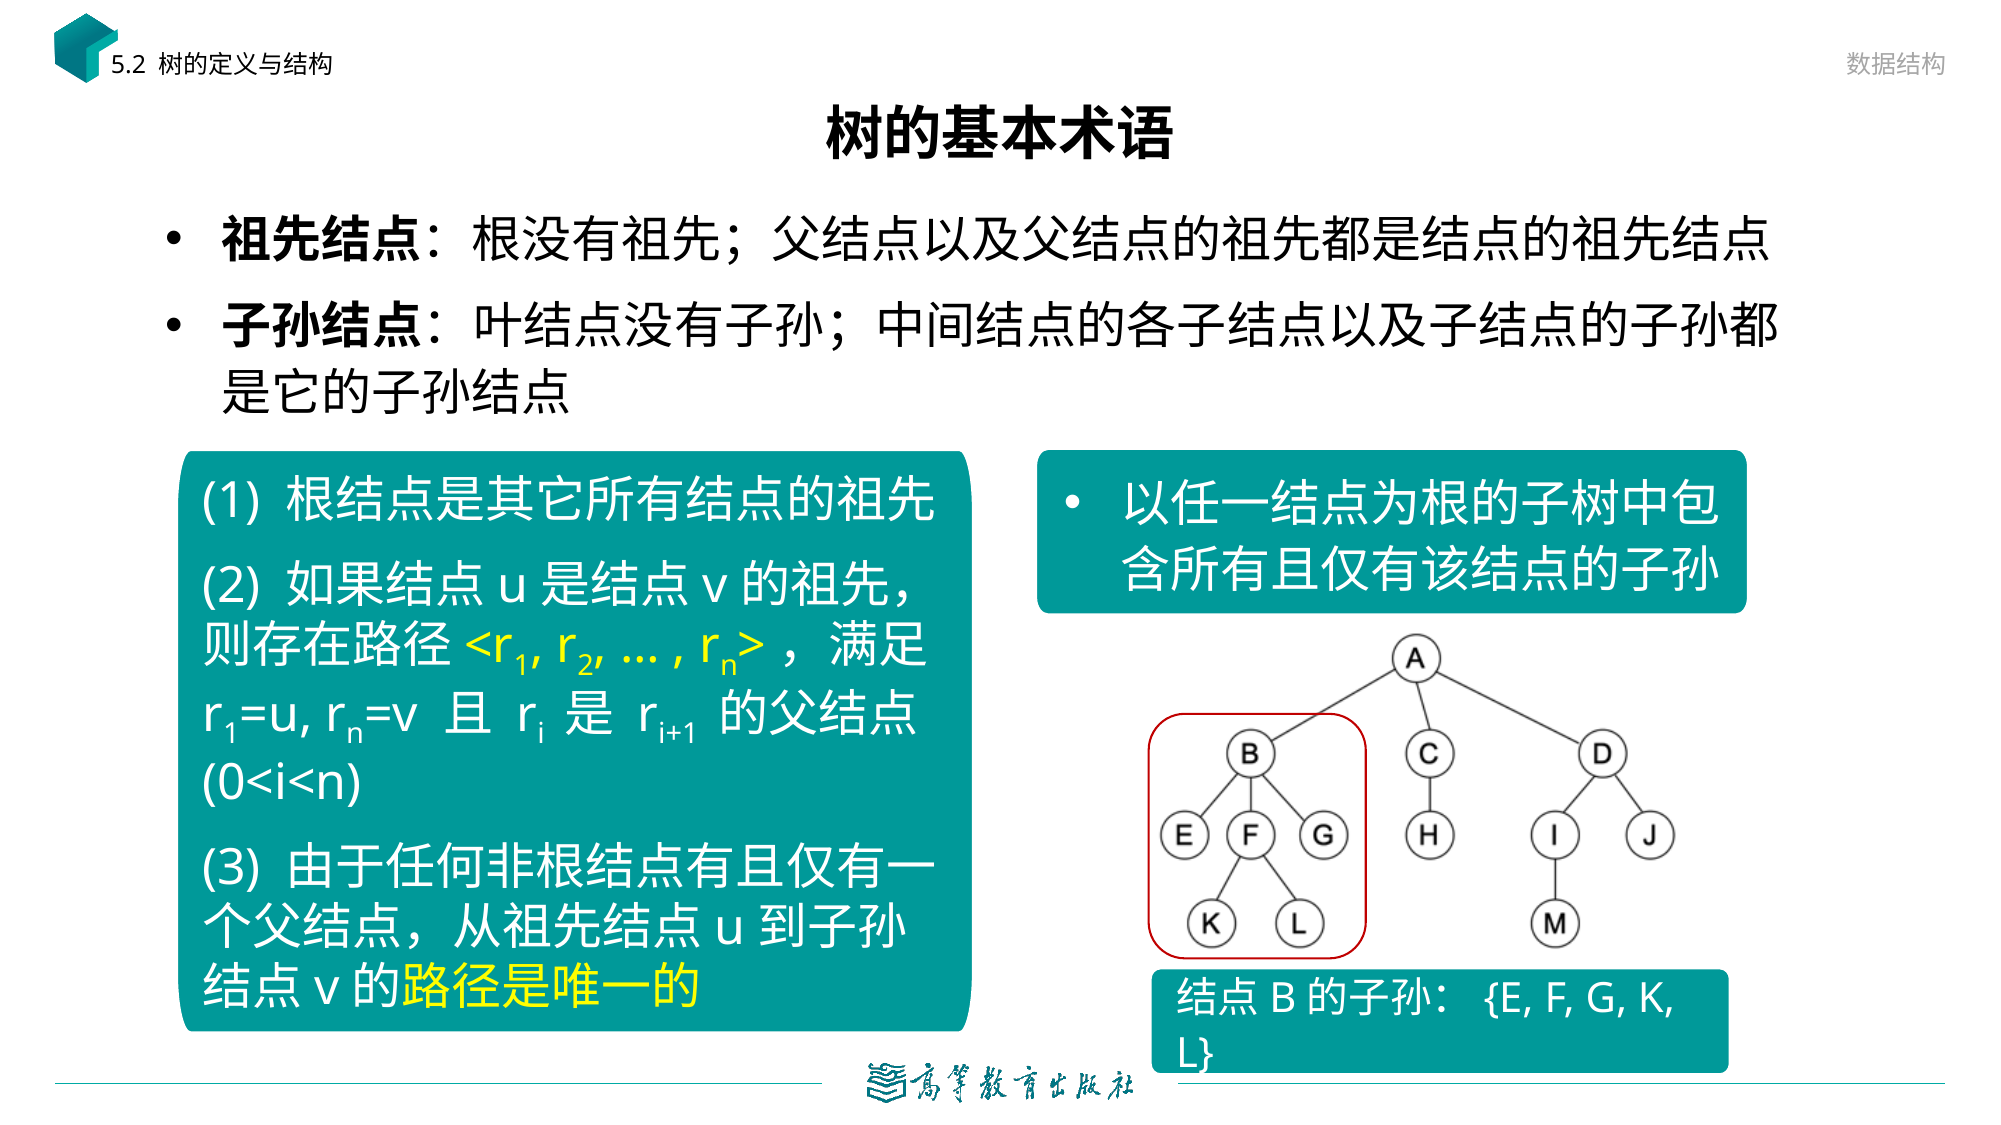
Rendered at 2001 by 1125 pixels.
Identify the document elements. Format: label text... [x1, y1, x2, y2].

picture [1148, 624, 1691, 973]
text_box 以任一结点为根的子树中包含所有且仅有该结点的子孙 [1035, 447, 1749, 616]
text_box (1) 根结点是其它所有结点的祖先 (2) 如果结点u是结点v的祖先，则存在路径<r1, r2, … , rn>，满足r1=u, rn=v 且 ri 是 ri+1 的父结点 (0<i<n) (3) 由于任何非根结点有且仅有一个父结点，从祖先结点u到子孙结点v的路径是唯一的 [175, 448, 974, 1034]
text_box 结点B的子孙：{E, F, G, K, L} [1149, 967, 1731, 1076]
title 树的基本术语 [137, 92, 1863, 178]
picture [867, 1075, 1133, 1103]
text_box 祖先结点：根没有祖先；父结点以及父结点的祖先都是结点的祖先结点 子孙结点：叶结点没有子孙；中间结点的各子结点以及子结点的子孙都是它的子孙结点 [150, 193, 1796, 1075]
list 数据结构 [1115, 32, 1962, 86]
subtitle 5.2 树的定义与结构 [95, 44, 894, 99]
